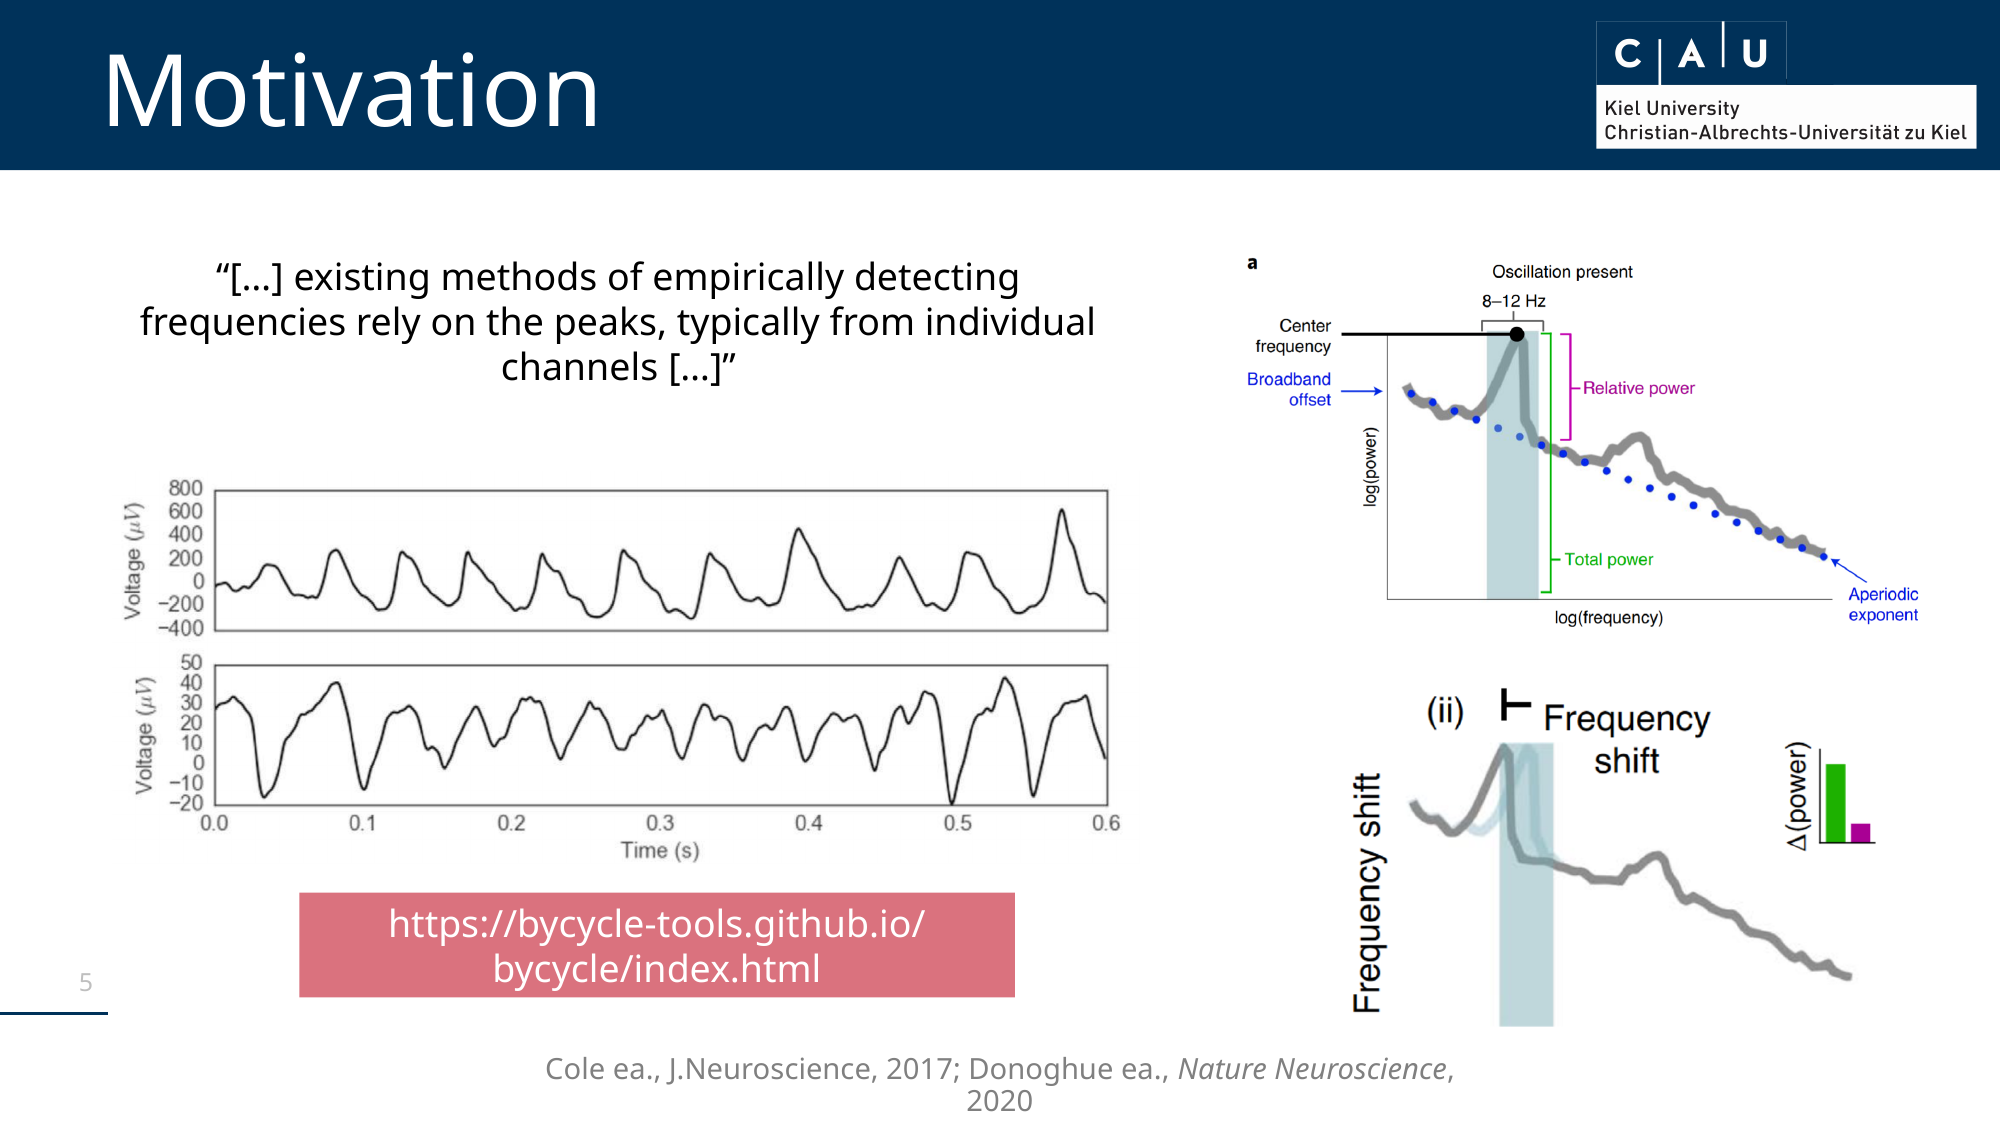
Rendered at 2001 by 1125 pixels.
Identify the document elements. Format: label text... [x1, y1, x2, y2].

list Cole ea., J.Neuroscience, 2017; Donoghue ea., Nature Neuroscience, 2020 [502, 1061, 1498, 1125]
title Motivation [85, 20, 829, 169]
picture [1324, 680, 1898, 1046]
text_box https://bycycle-tools.github.io/bycycle/index.html [299, 892, 1015, 998]
picture [1227, 229, 1922, 645]
picture [112, 471, 1140, 864]
picture [1596, 21, 1977, 149]
text_box “[…] existing methods of empirically detecting frequencies rely on the peaks, typically from individual channels […]” [97, 239, 1140, 401]
slide_number 5 [0, 953, 109, 1014]
